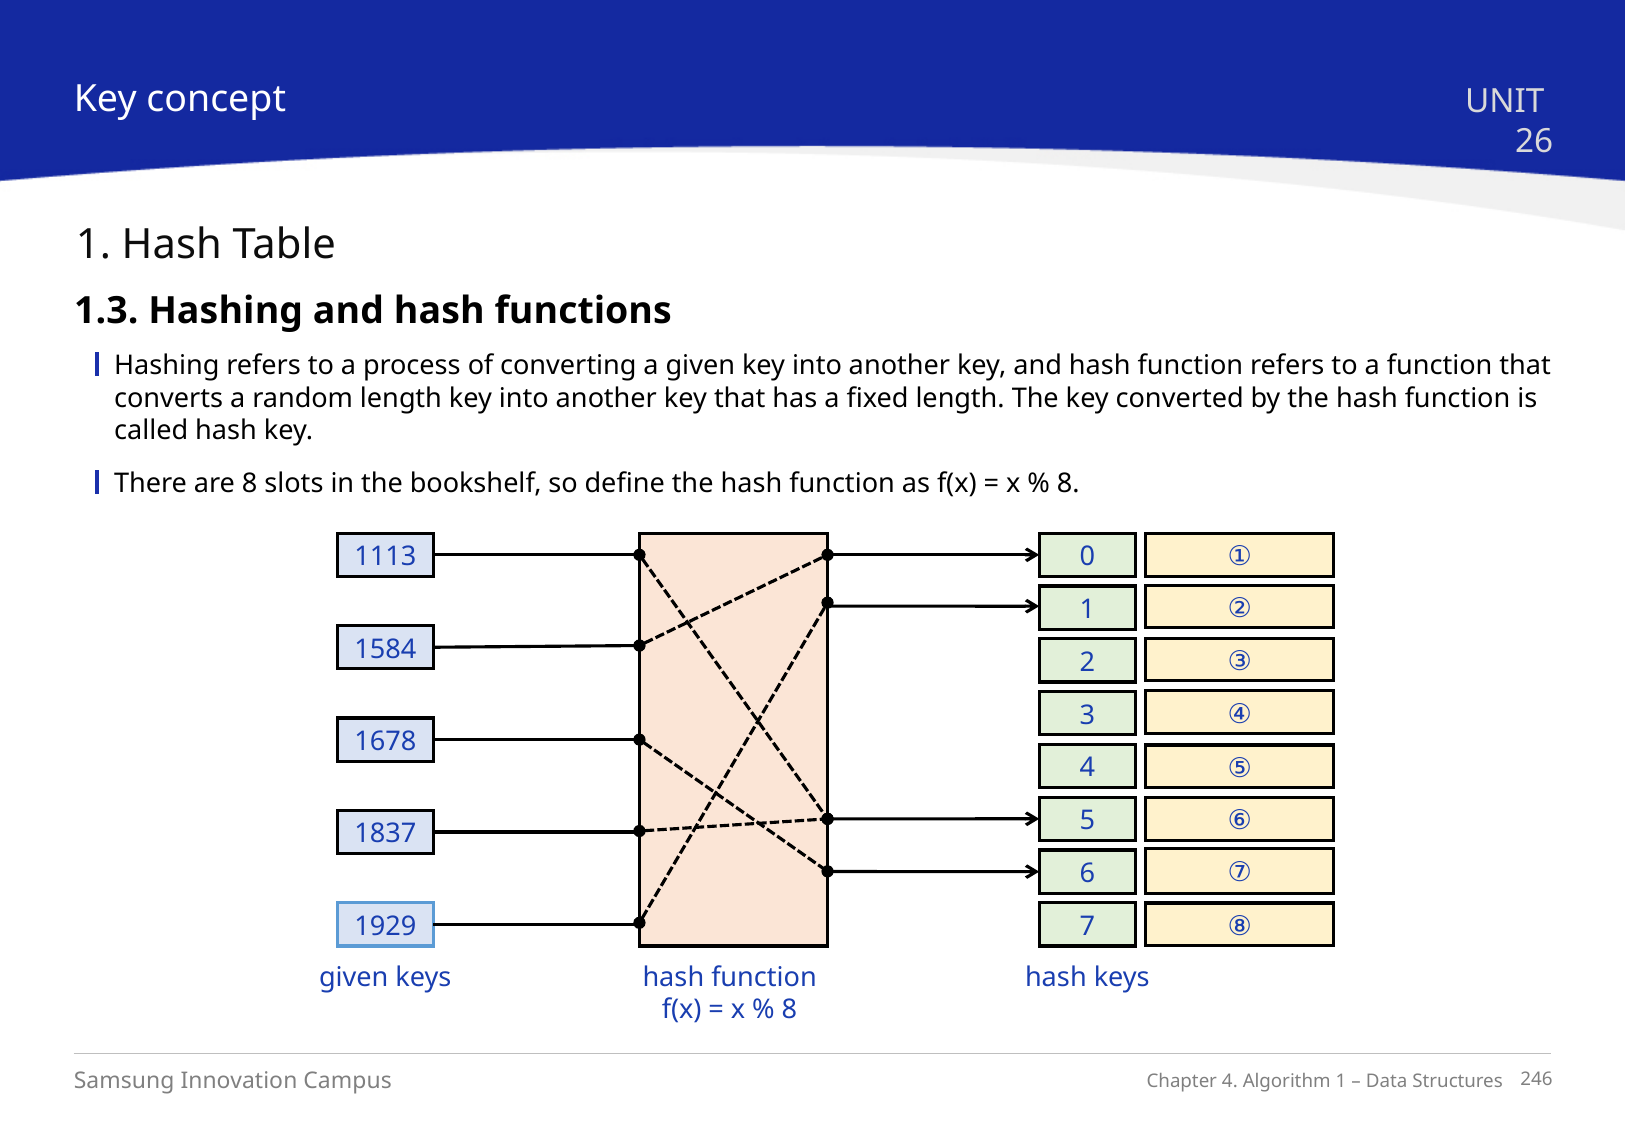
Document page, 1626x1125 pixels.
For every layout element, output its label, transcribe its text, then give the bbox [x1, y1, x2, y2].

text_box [59, 216, 1554, 339]
text_box UNIT 26 [1422, 78, 1554, 159]
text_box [291, 533, 1334, 1033]
picture [0, 0, 1625, 1125]
text_box Key concept [73, 73, 981, 120]
text_box Hashing refers to a process of converting a given key into another key, and hash function refers to a function that converts a random length key into another key that has a fixed length. The key converted by the hash function is called hash key. There are 8 slots in the bookshelf, so define the hash function as f(x) = x % 8. [94, 346, 1554, 499]
